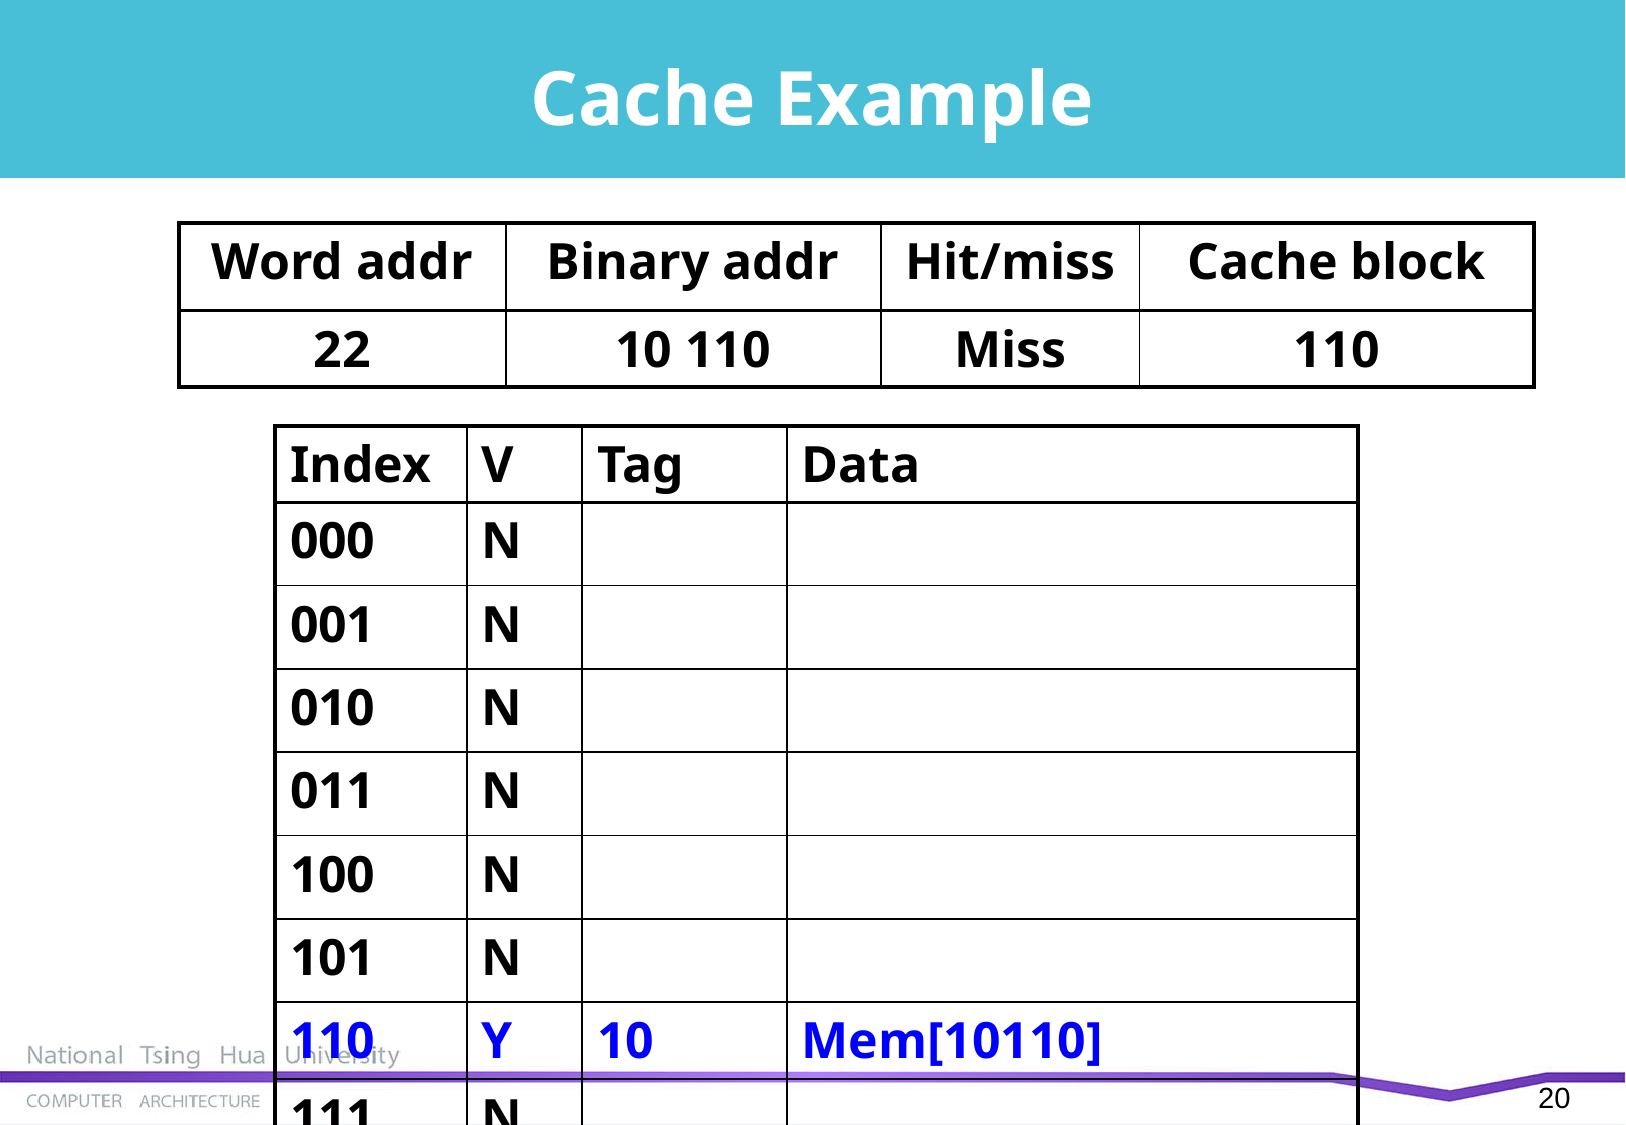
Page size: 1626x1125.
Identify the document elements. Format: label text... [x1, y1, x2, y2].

table_header Index [277, 428, 466, 501]
title Cache Example [121, 27, 1504, 177]
table_cell [583, 1080, 786, 1125]
table_cell [583, 836, 786, 918]
table_cell [583, 753, 786, 835]
table_cell 001 [277, 586, 466, 668]
table_cell [583, 920, 786, 1001]
table_cell N [468, 920, 581, 1001]
table_cell [788, 504, 1356, 585]
table_cell 110 [277, 1003, 466, 1078]
table_cell [788, 1080, 1247, 1125]
table_cell 100 [277, 836, 466, 918]
table_cell Mem[10110] [788, 1003, 1356, 1078]
table_header Word addr [181, 225, 505, 309]
table_cell 10 [583, 1003, 786, 1078]
table_cell Y [468, 1003, 581, 1078]
table_header Binary addr [507, 225, 880, 309]
slide_number 19 [1247, 1059, 1586, 1125]
table_header Tag [583, 428, 786, 501]
table_cell N [468, 753, 581, 835]
table_cell N [468, 670, 581, 751]
table_cell [583, 586, 786, 668]
table_cell 110 [1140, 312, 1532, 385]
table_cell 010 [277, 670, 466, 751]
table_cell [583, 670, 786, 751]
table_cell [788, 836, 1356, 918]
table_cell [788, 670, 1356, 751]
table_cell 10 110 [507, 312, 880, 385]
table_cell [788, 586, 1356, 668]
table_cell [788, 753, 1356, 835]
table_cell 111 [277, 1080, 466, 1125]
table_cell N [468, 504, 581, 585]
table_cell [788, 920, 1356, 1001]
table_header Hit/miss [882, 225, 1139, 309]
table_cell N [468, 1080, 581, 1125]
table_header Data [788, 428, 1356, 501]
table_cell 011 [277, 753, 466, 835]
picture [0, 0, 1626, 1125]
table_cell Miss [882, 312, 1139, 385]
table_header V [468, 428, 581, 501]
table_cell 000 [277, 504, 466, 585]
table_cell 101 [277, 920, 466, 1001]
table_header Cache block [1140, 225, 1532, 309]
table_cell N [468, 836, 581, 918]
table_cell 22 [181, 312, 505, 385]
table_cell [583, 504, 786, 585]
table_cell N [468, 586, 581, 668]
